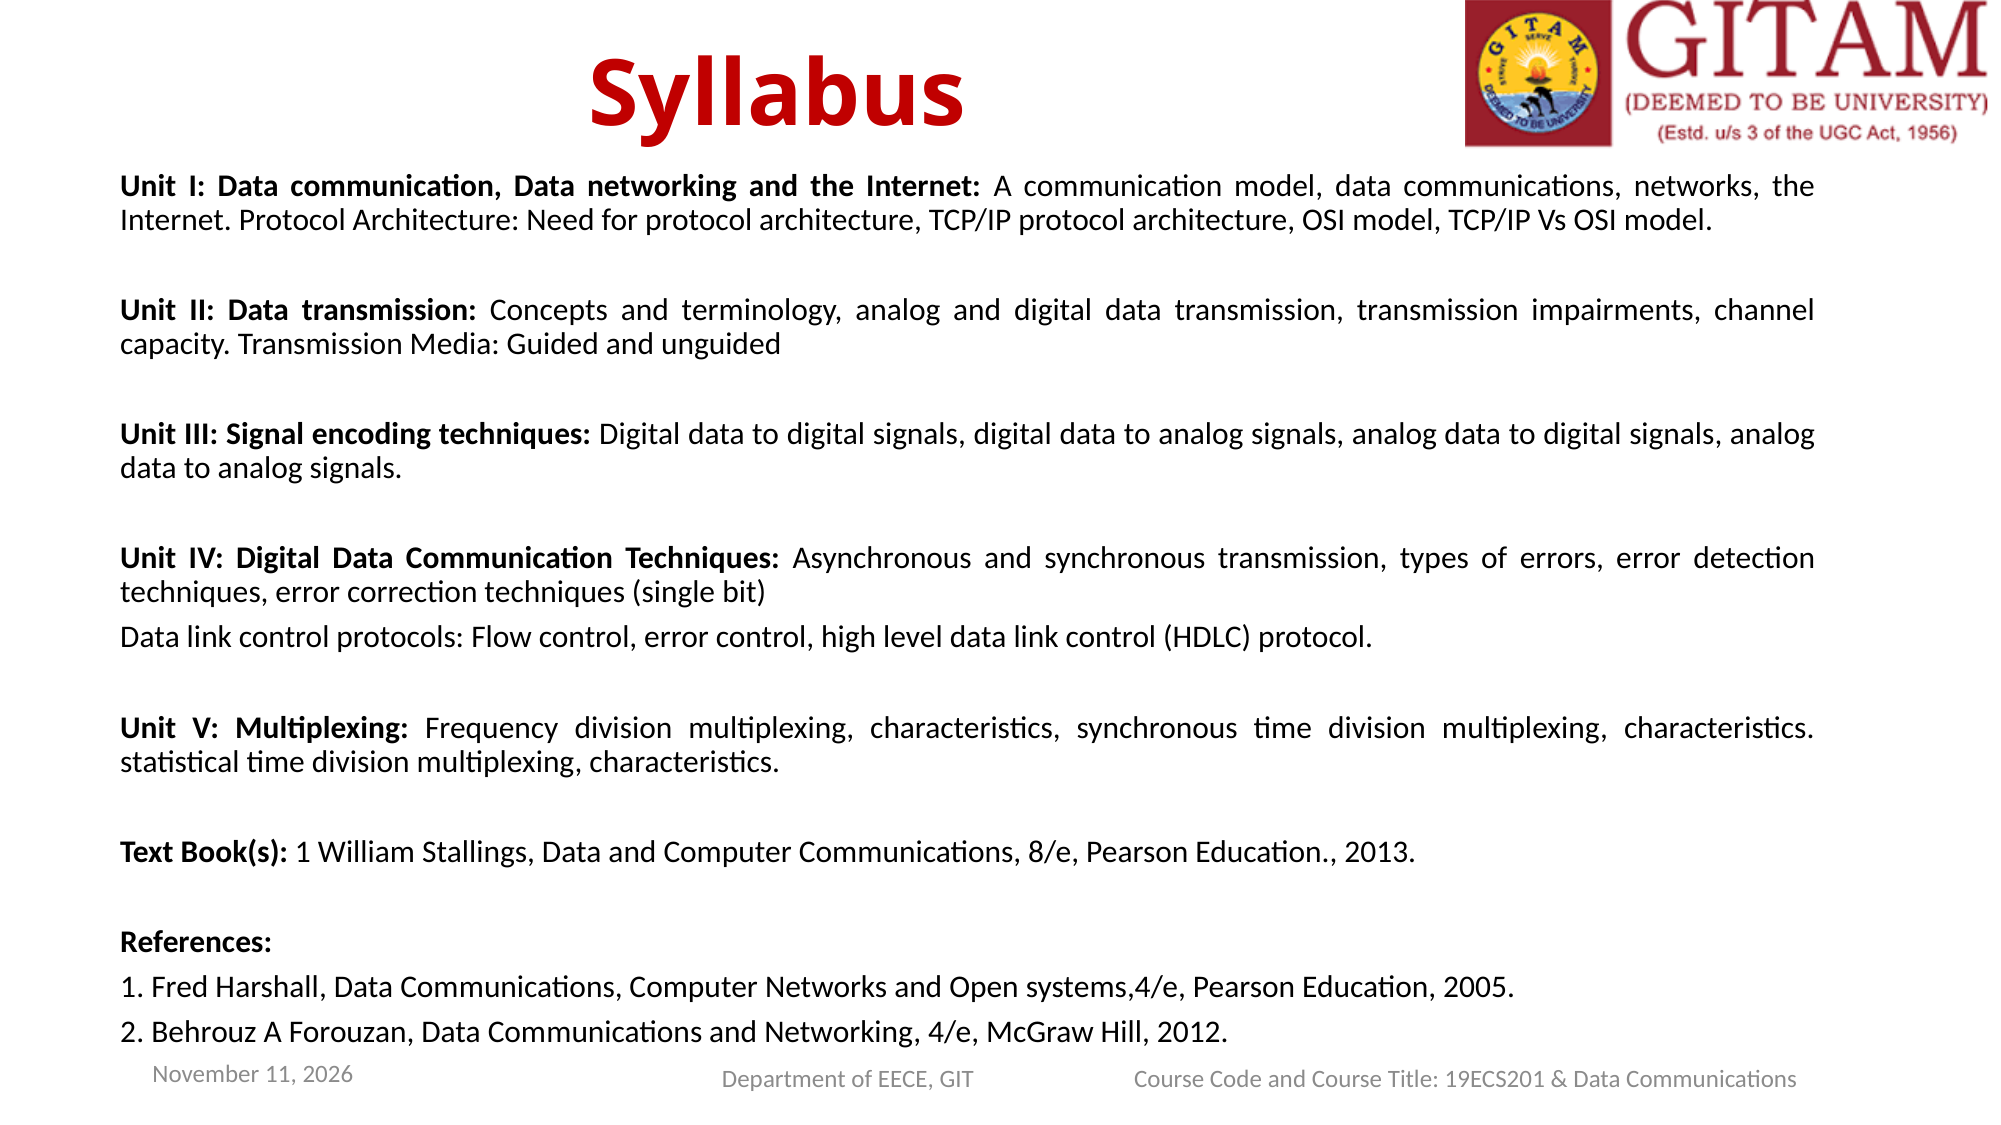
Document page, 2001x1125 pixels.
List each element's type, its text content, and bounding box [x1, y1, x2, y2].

list Unit I: Data communication, Data networking and the Internet: A communication model, data communications, networks, the Internet. Protocol Architecture: Need for protocol architecture, TCP/IP protocol architecture, OSI model, TCP/IP Vs OSI model. Unit II: Data transmission: Concepts and terminology, analog and digital data transmission, transmission impairments, channel capacity. Transmission Media: Guided and unguided Unit III: Signal encoding techniques: Digital data to digital signals, digital data to analog signals, analog data to digital signals, analog data to analog signals. Unit IV: Digital Data Communication Techniques: Asynchronous and synchronous transmission, types of errors, error detection techniques, error correction techniques (single bit) Data link control protocols: Flow control, error control, high level data link control (HDLC) protocol. Unit V: Multiplexing: Frequency division multiplexing, characteristics, synchronous time division multiplexing, characteristics. statistical time division multiplexing, characteristics. Text Book(s): 1 William Stallings, Data and Computer Communications, 8/e, Pearson Education., 2013. References: 1. Fred Harshall, Data Communications, Computer Networks and Open systems,4/e, Pearson Education, 2005. 2. Behrouz A Forouzan, Data Communications and Networking, 4/e, McGraw Hill, 2012. [105, 161, 1831, 1073]
footer Department of EECE, GIT Course Code and Course Title: 19ECS201 & Data Communications [691, 1048, 1831, 1106]
title Syllabus [281, 29, 1274, 161]
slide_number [137, 1042, 588, 1103]
picture [1465, 0, 2000, 150]
